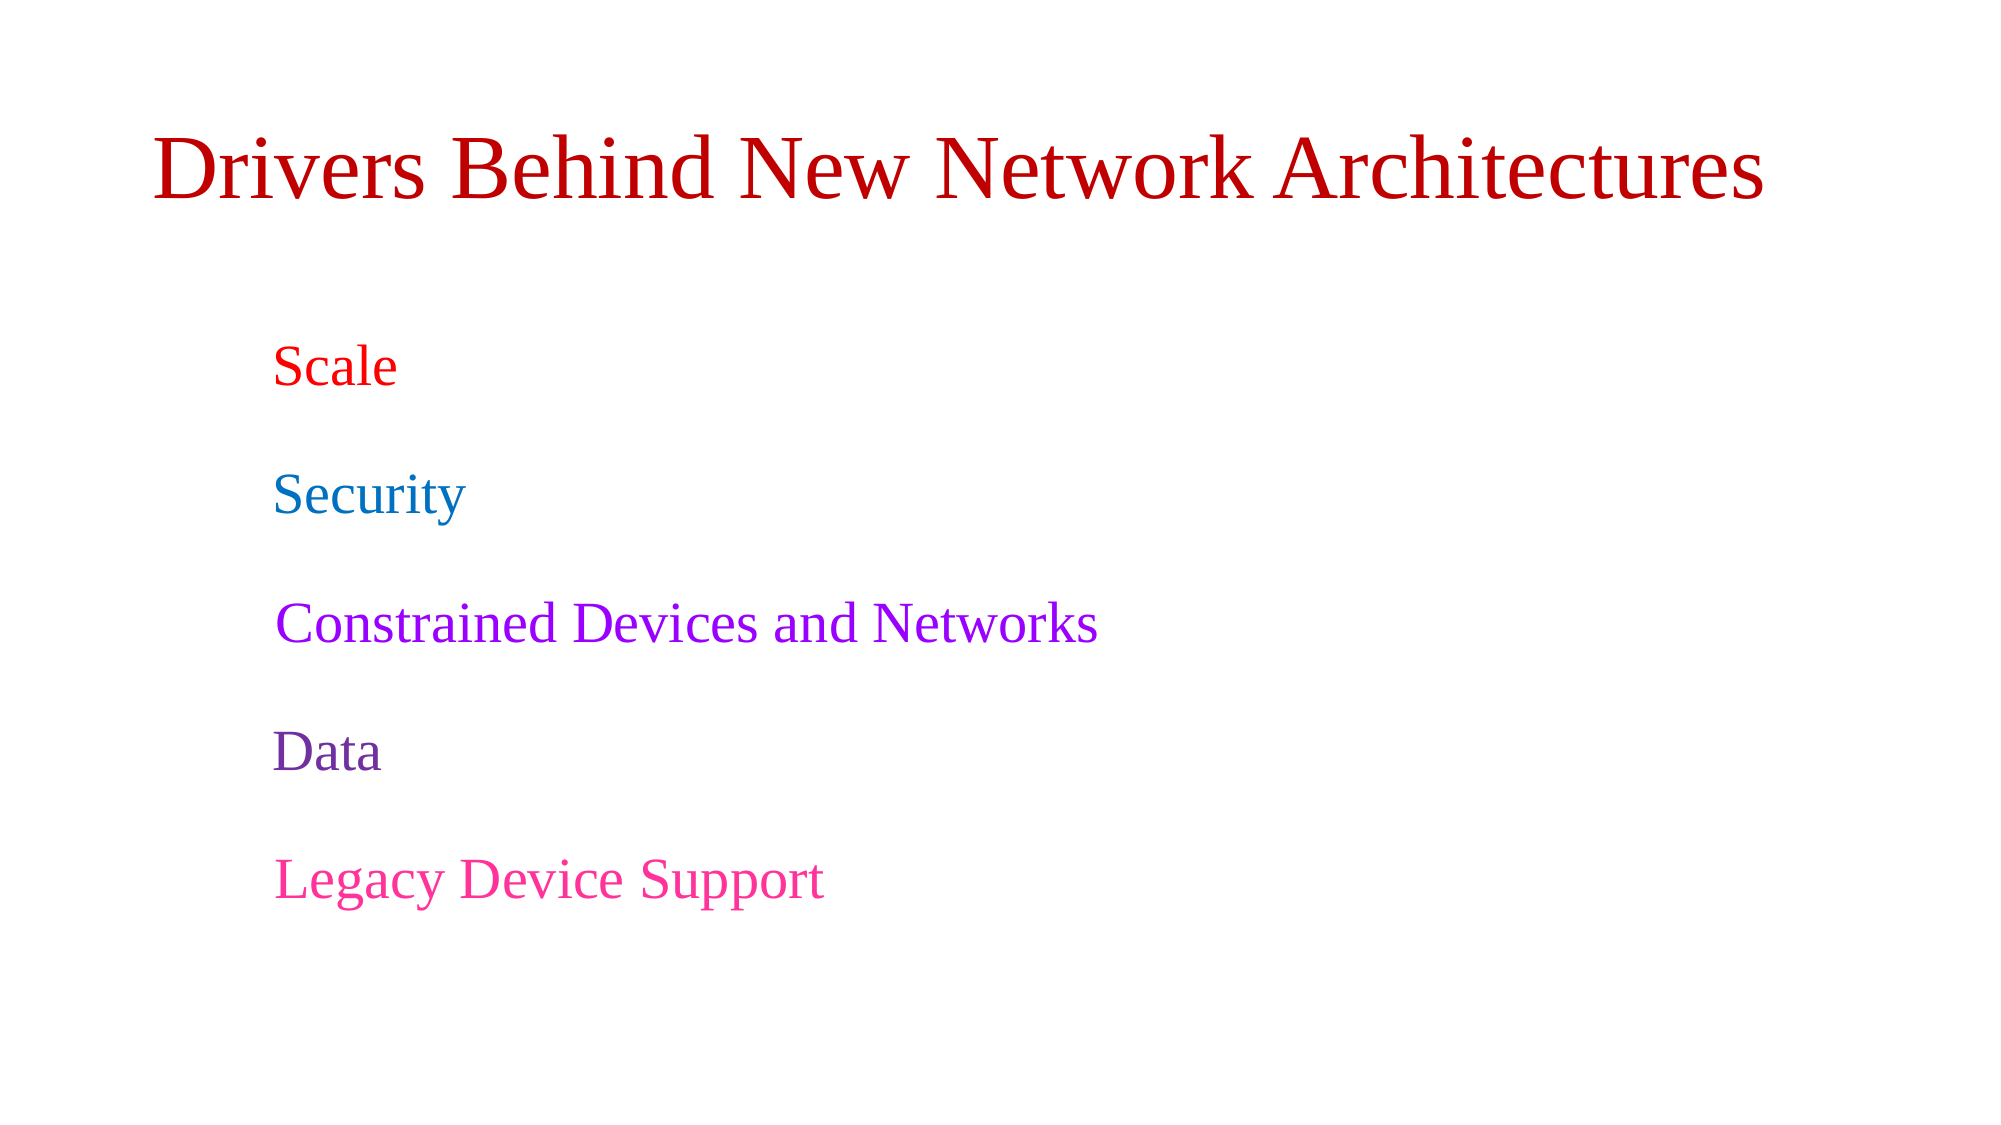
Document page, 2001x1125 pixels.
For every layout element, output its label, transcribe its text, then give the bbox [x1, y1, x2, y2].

text_box Scale [257, 320, 414, 405]
title Drivers Behind New Network Architectures [137, 59, 1863, 278]
text_box Data [257, 704, 397, 790]
text_box Legacy Device Support [259, 833, 840, 918]
text_box Constrained Devices and Networks [260, 576, 1115, 662]
text_box Security [257, 448, 482, 533]
